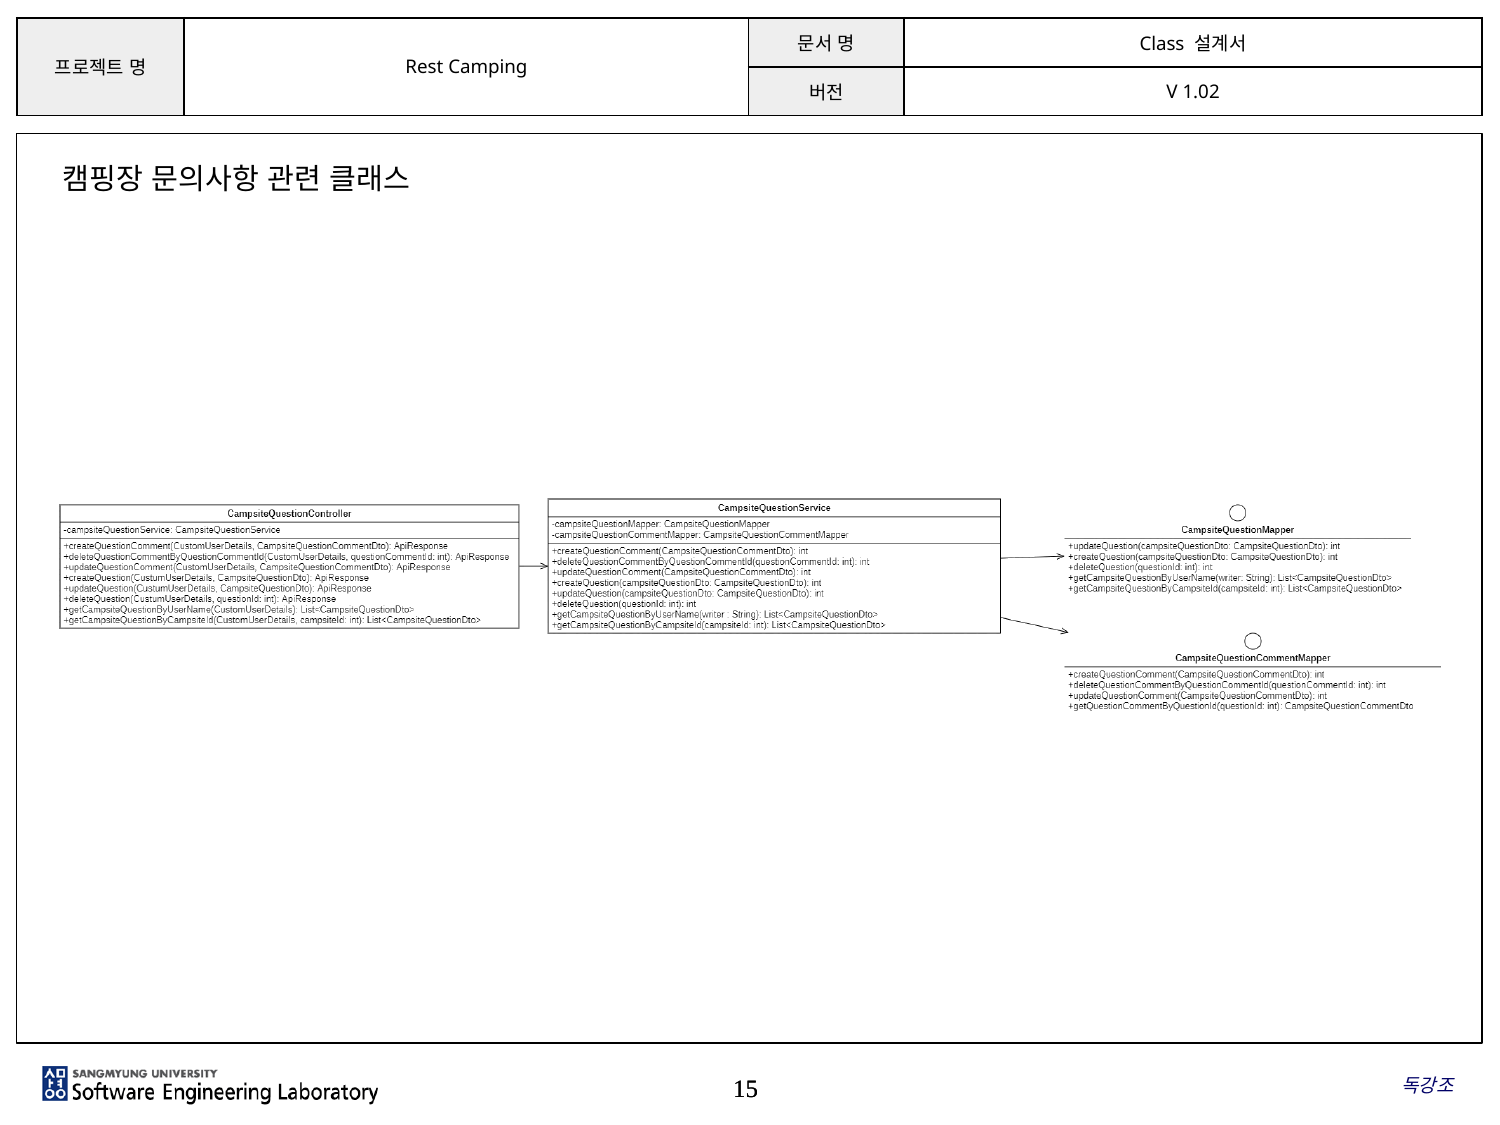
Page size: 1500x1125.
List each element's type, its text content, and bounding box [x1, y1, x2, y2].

picture [58, 498, 1441, 712]
text_box 캠핑장 문의사항 관련 클래스 [47, 152, 427, 203]
footer 독강조 [994, 1060, 1454, 1110]
picture [42, 1066, 382, 1106]
